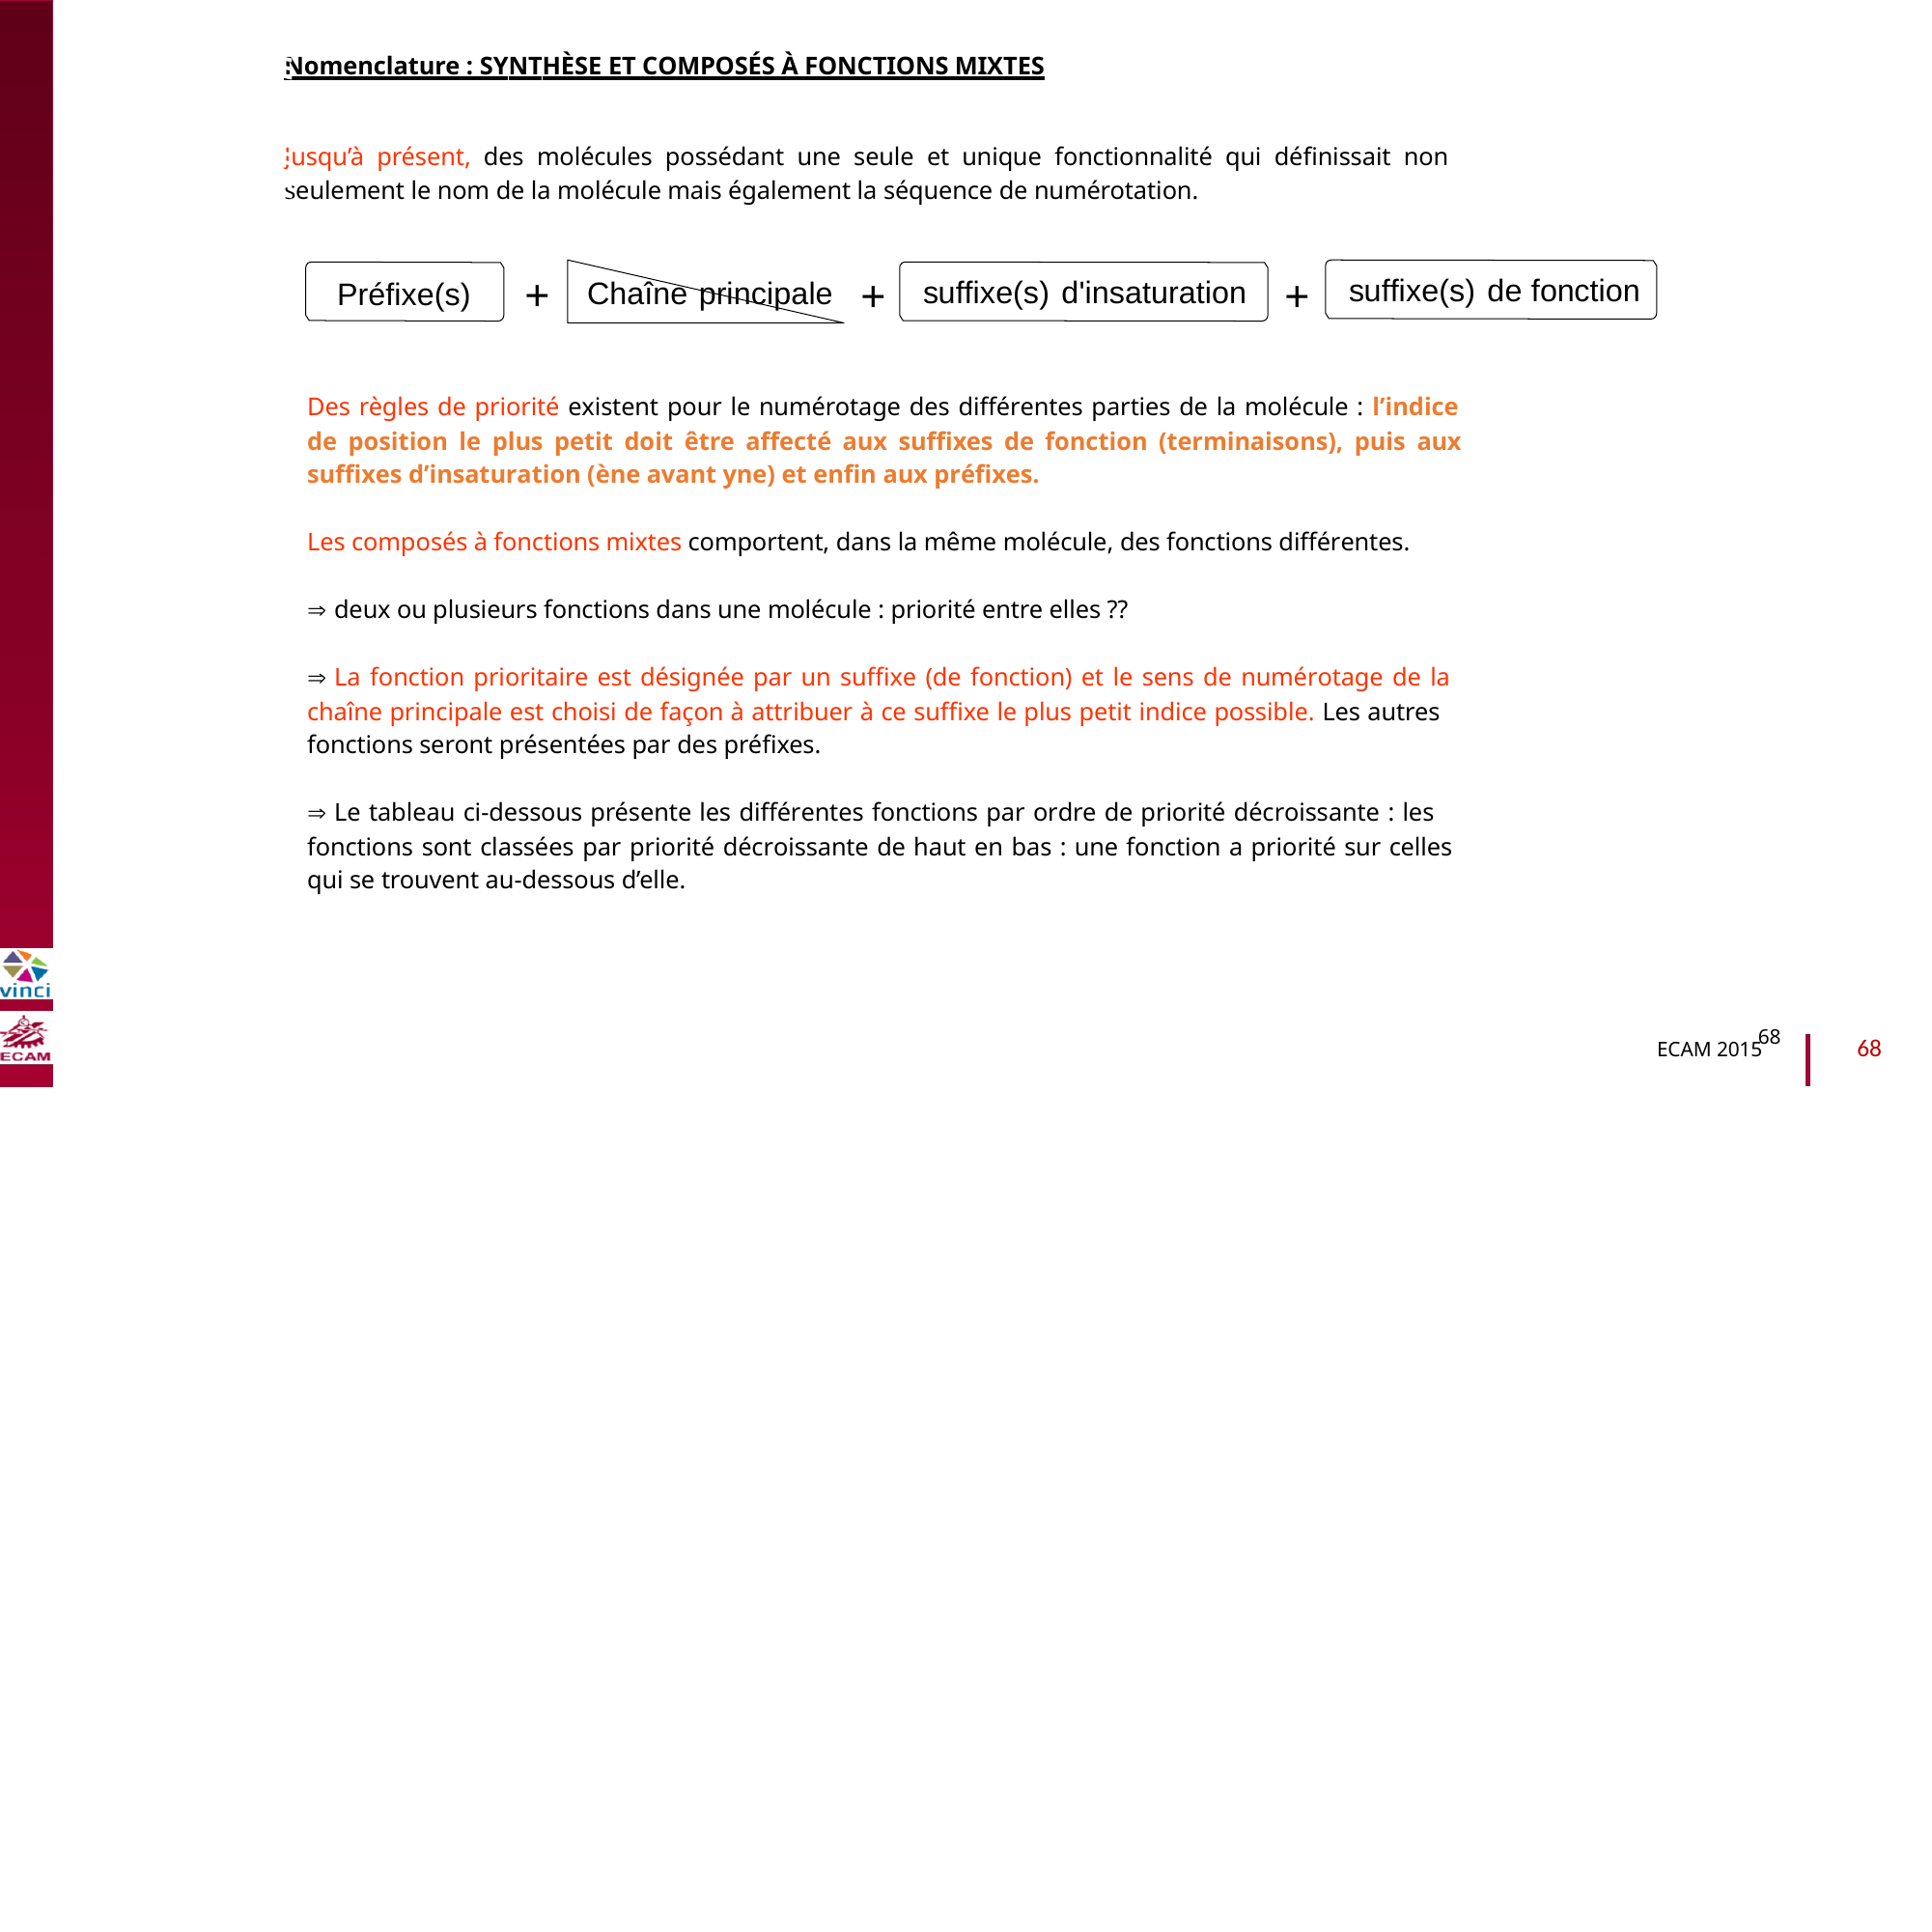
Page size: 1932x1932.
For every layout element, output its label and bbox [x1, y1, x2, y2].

text_box [1654, 1024, 1789, 1062]
text_box [1282, 273, 1320, 322]
text_box [305, 661, 1642, 763]
text_box [1325, 260, 1657, 320]
text_box [522, 271, 560, 321]
text_box [266, 12, 1631, 577]
text_box [305, 797, 1642, 898]
text_box [858, 273, 896, 322]
text_box [305, 527, 1575, 560]
text_box [305, 262, 504, 322]
text_box [1855, 1034, 1892, 1067]
text_box [305, 392, 1642, 492]
text_box [305, 594, 1262, 628]
text_box [899, 262, 1269, 322]
text_box [0, 0, 55, 1086]
text_box [567, 260, 845, 323]
